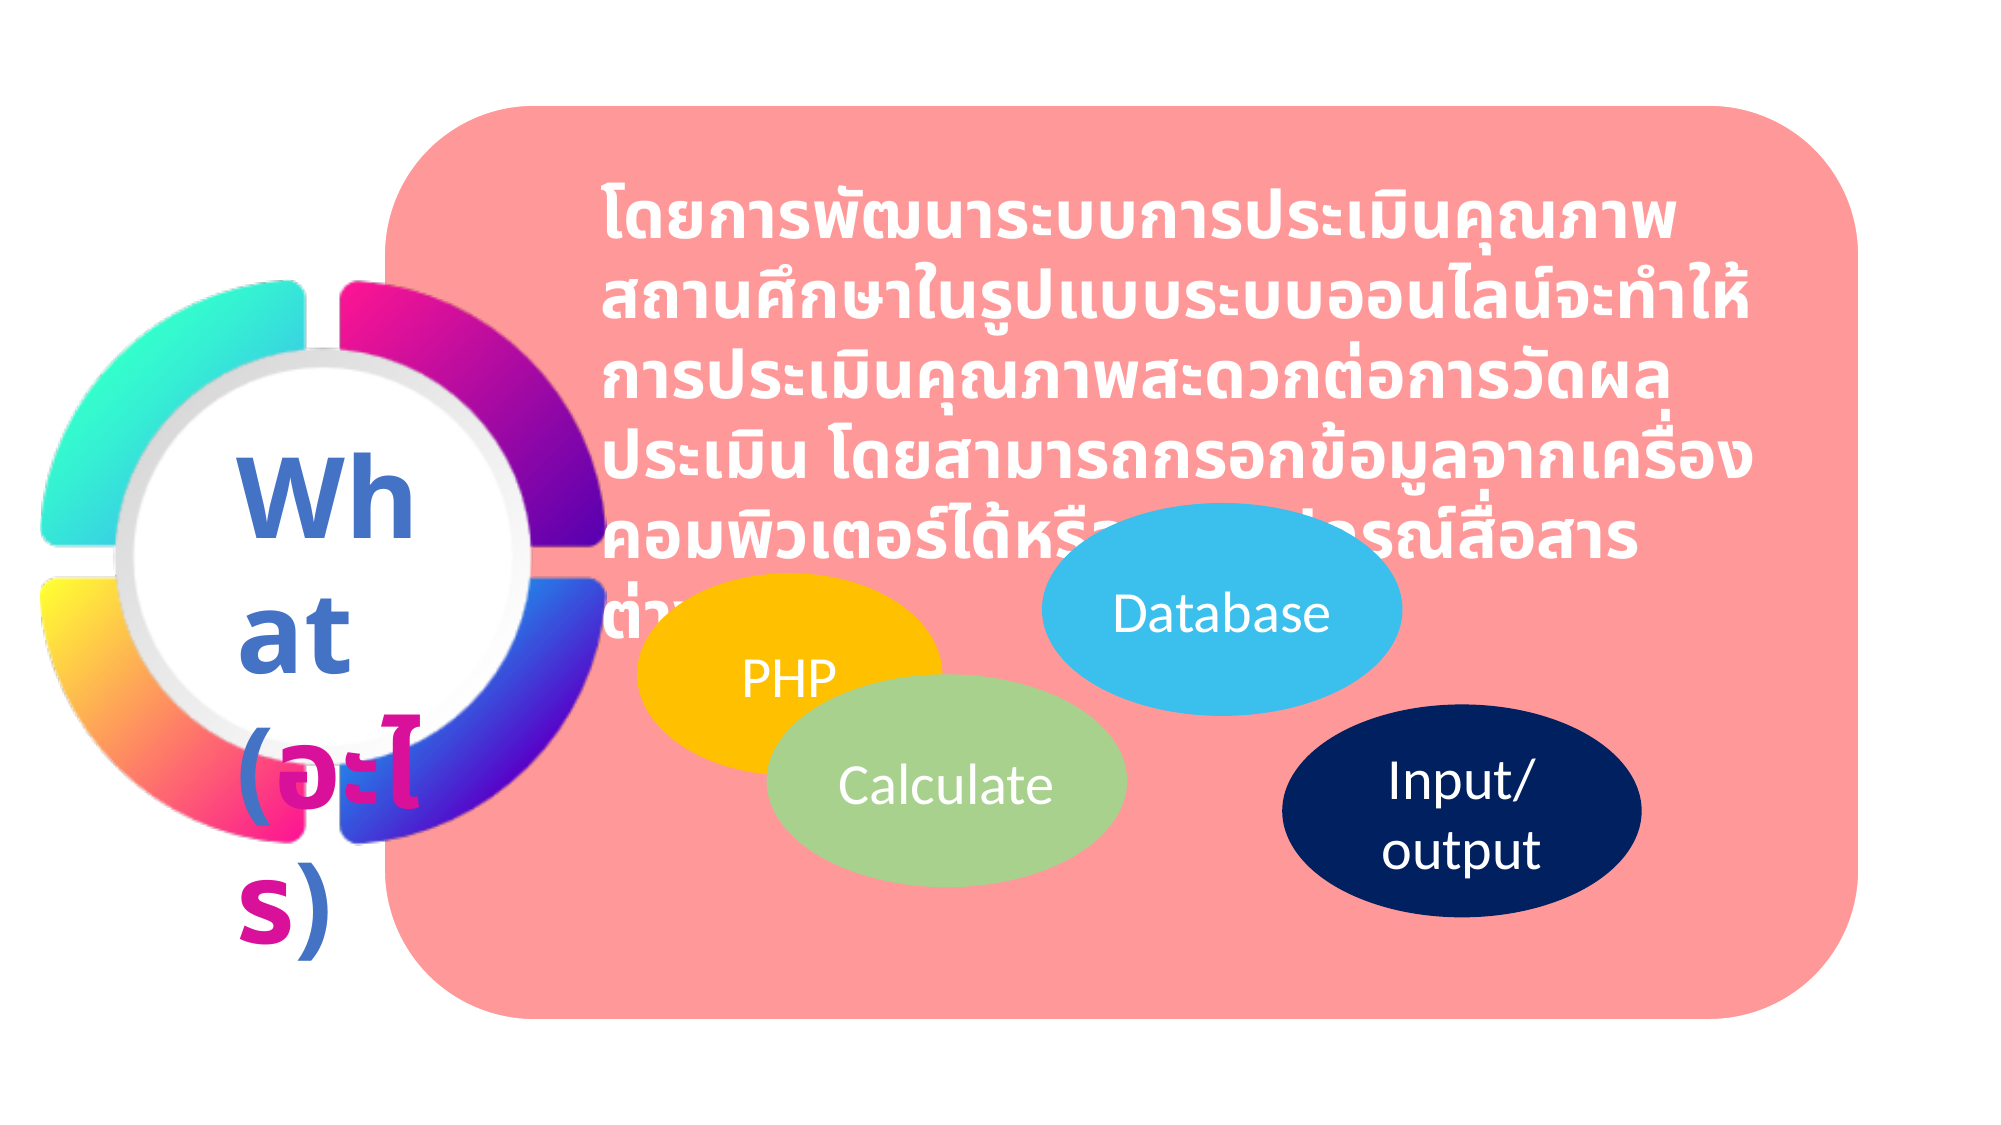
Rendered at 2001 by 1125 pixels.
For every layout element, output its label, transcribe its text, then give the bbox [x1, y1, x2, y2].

text_box Input/ output [1281, 703, 1643, 919]
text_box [40, 279, 607, 846]
text_box Database [1040, 501, 1404, 717]
text_box โดยการพัฒนาระบบการประเมินคุณภาพสถานศึกษาในรูปแบบระบบออนไลน์จะทำให้การประเมินคุณภาพสะดวกต่อการวัดผลประเมิน โดยสามารถกรอกข้อมูลจากเครื่องคอมพิวเตอร์ได้หรือจากอุปกรณ์สื่อสารต่างๆ [586, 164, 1783, 659]
text_box Calculate [765, 673, 1129, 889]
text_box PHP [636, 572, 944, 776]
text_box [379, 100, 1864, 1025]
